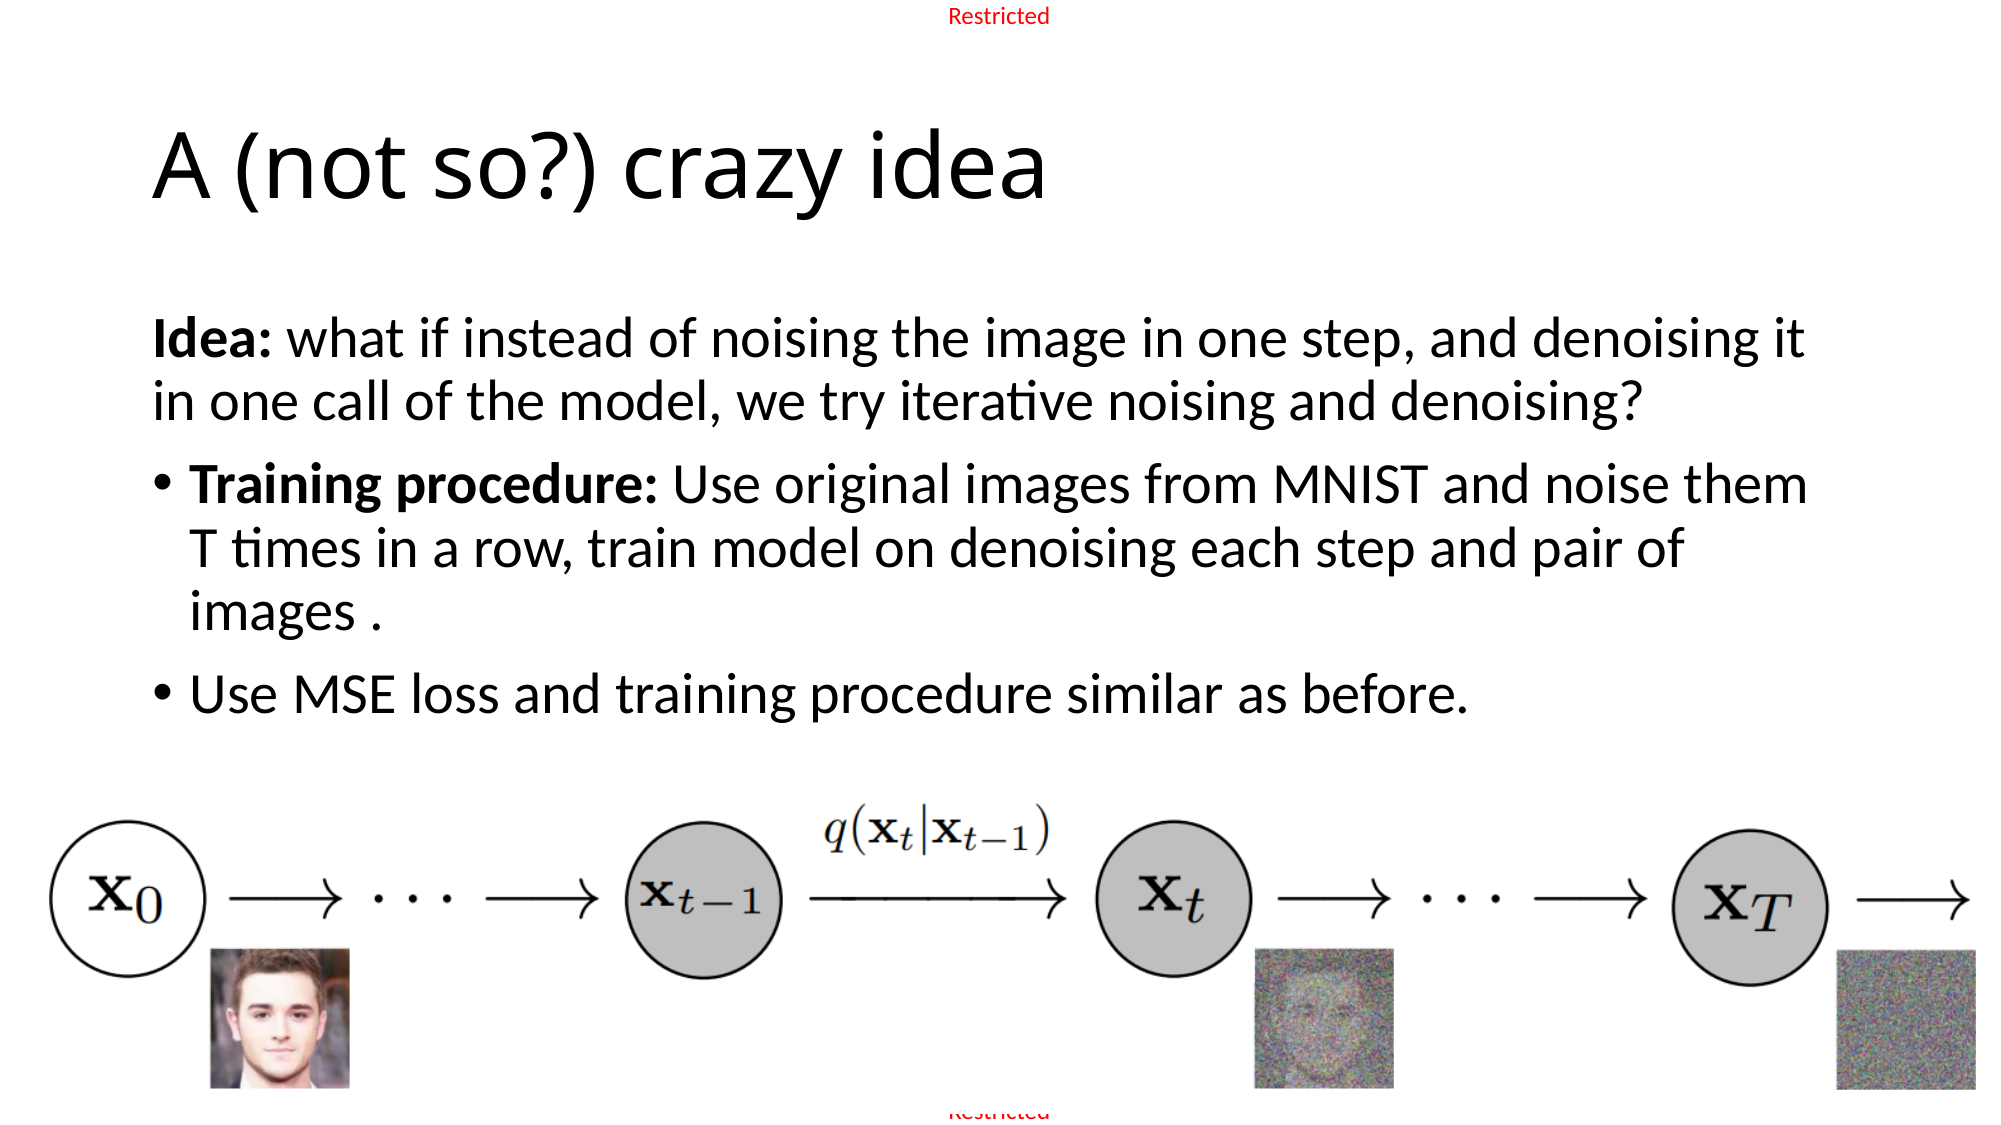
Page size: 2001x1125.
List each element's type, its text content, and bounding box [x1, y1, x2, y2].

title A (not so?) crazy idea [137, 59, 1863, 278]
picture [0, 788, 2000, 1114]
